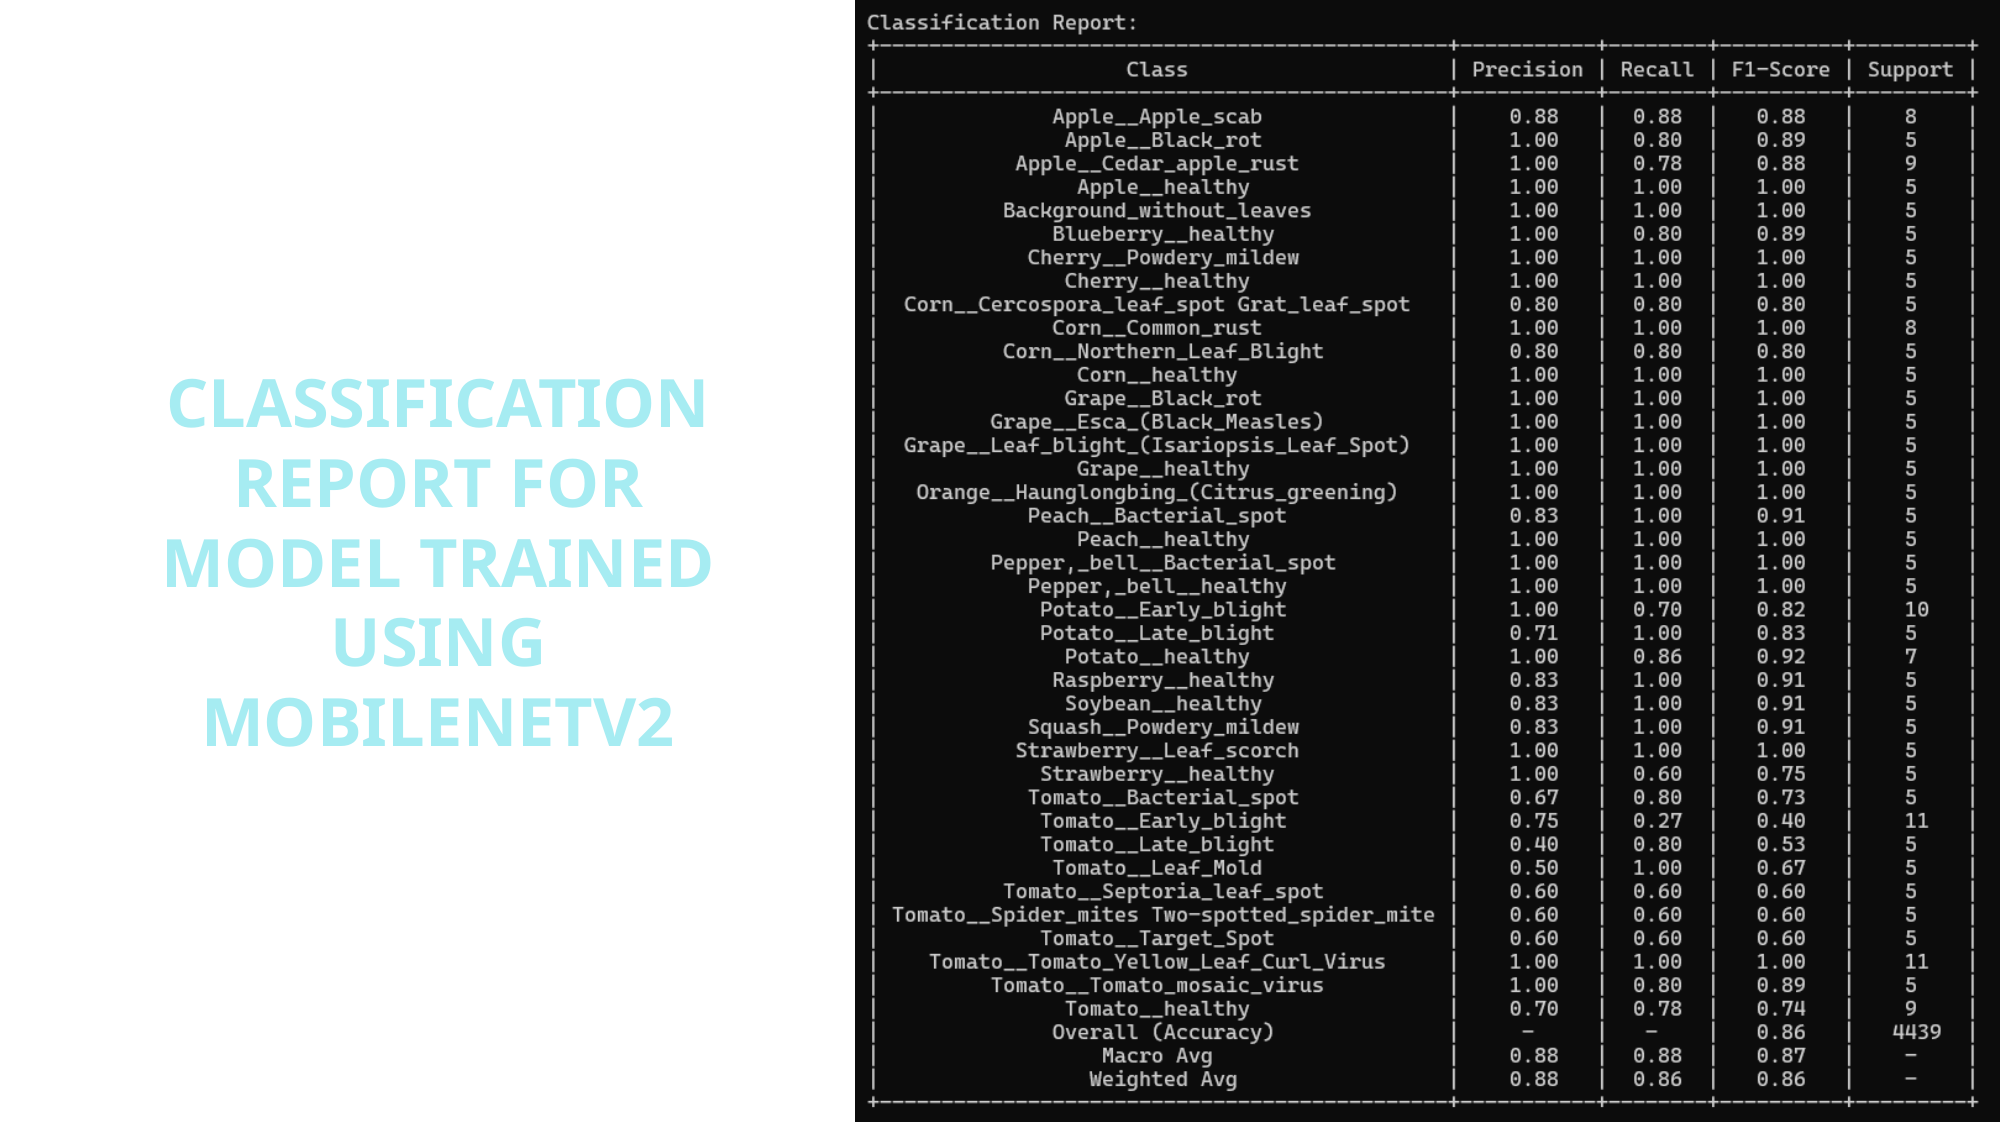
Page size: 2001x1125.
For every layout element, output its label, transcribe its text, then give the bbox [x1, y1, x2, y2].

text_box CLASSIFICATION REPORT FOR MODEL TRAINED USING MOBILENETV2 [146, 352, 731, 768]
picture [855, 0, 2000, 1122]
